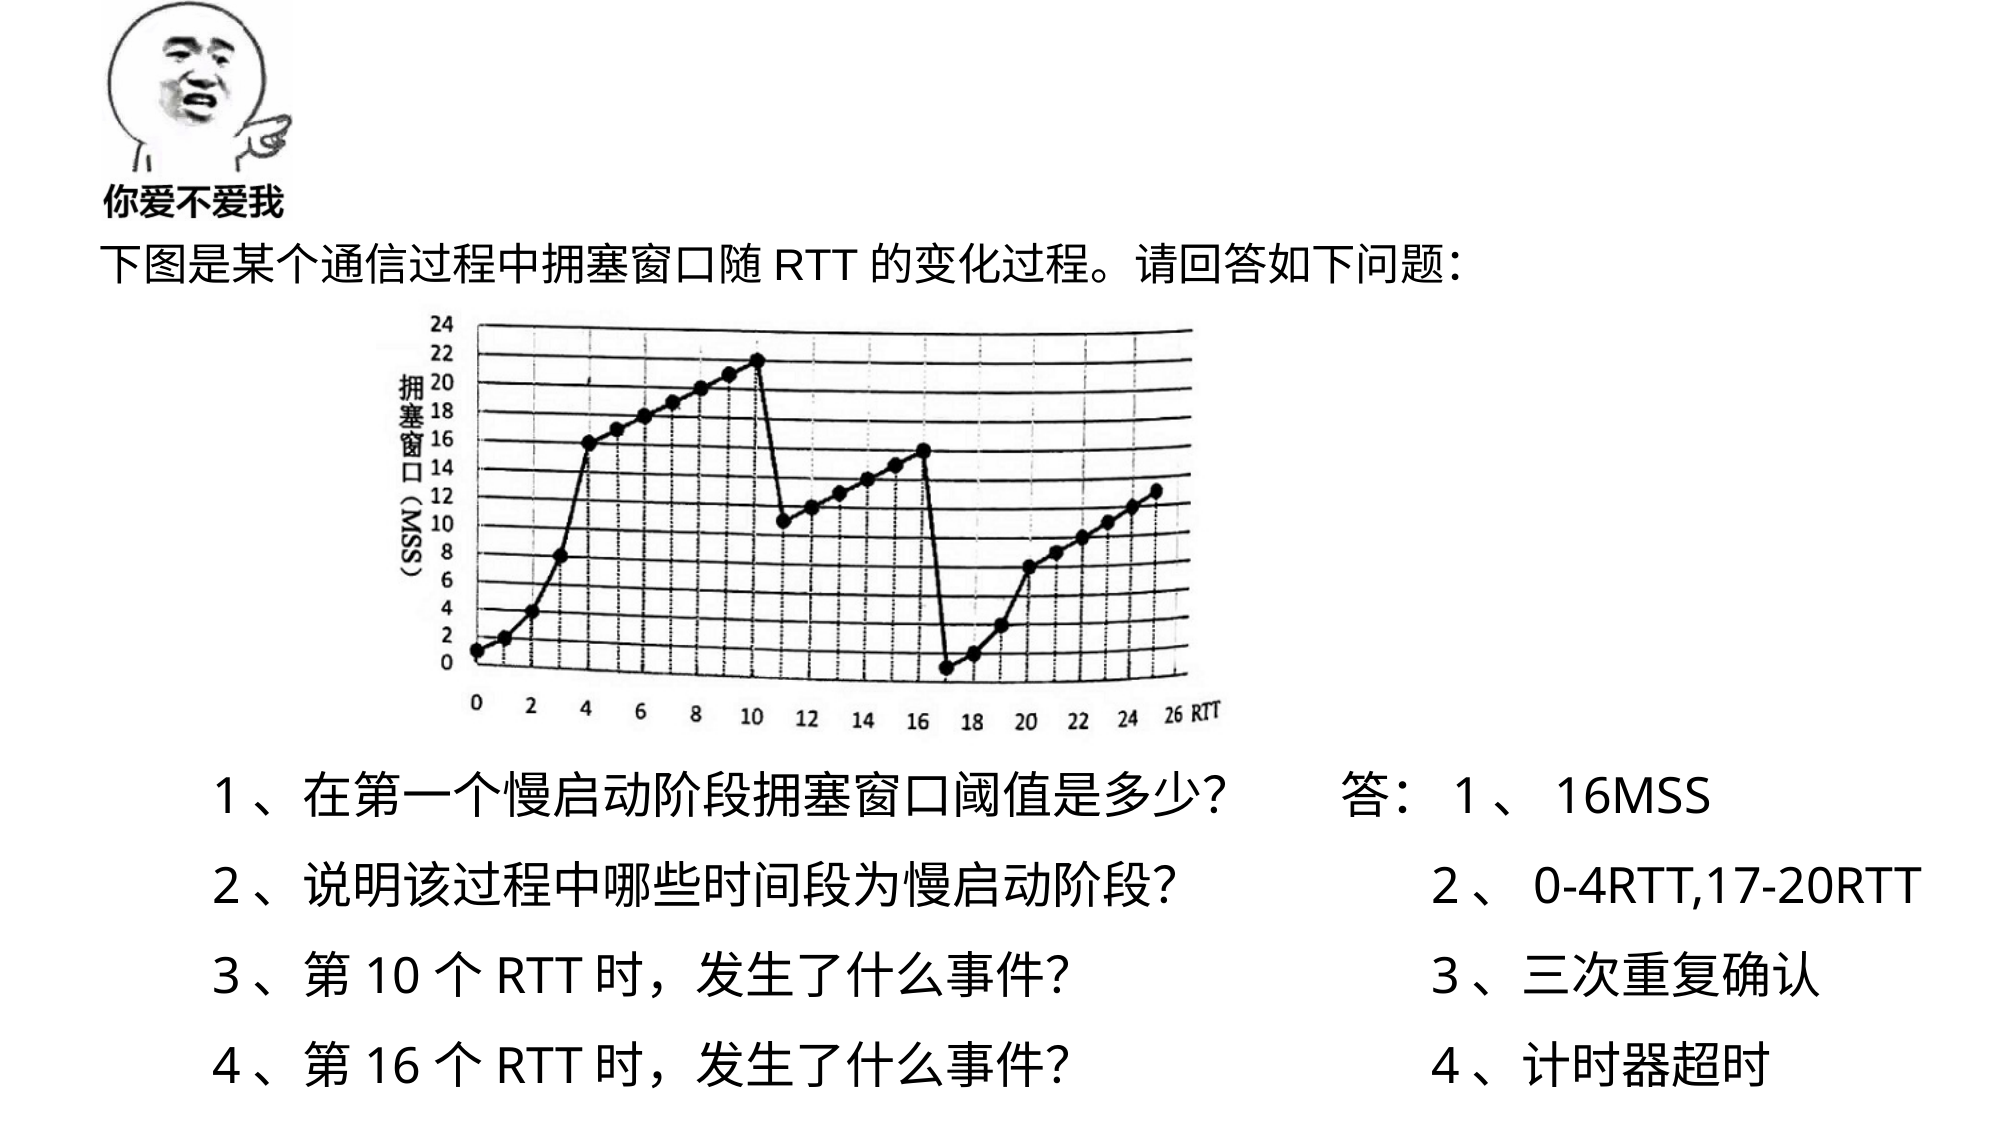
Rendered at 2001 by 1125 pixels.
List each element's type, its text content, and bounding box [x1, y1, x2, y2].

picture [376, 297, 1243, 748]
picture [101, 0, 293, 221]
text_box 答：1、16MSS 2、0-4RTT,17-20RTT 3、三次重复确认 4、计时器超时 [1325, 726, 1938, 1102]
text_box 下图是某个通信过程中拥塞窗口随RTT的变化过程。请回答如下问题： [84, 228, 1733, 297]
text_box 1、在第一个慢启动阶段拥塞窗口阈值是多少？ 2、说明该过程中哪些时间段为慢启动阶段？ 3、第10个RTT时，发生了什么事件？ 4、第16个RTT时，发生了什么事件？ [197, 726, 1301, 1102]
